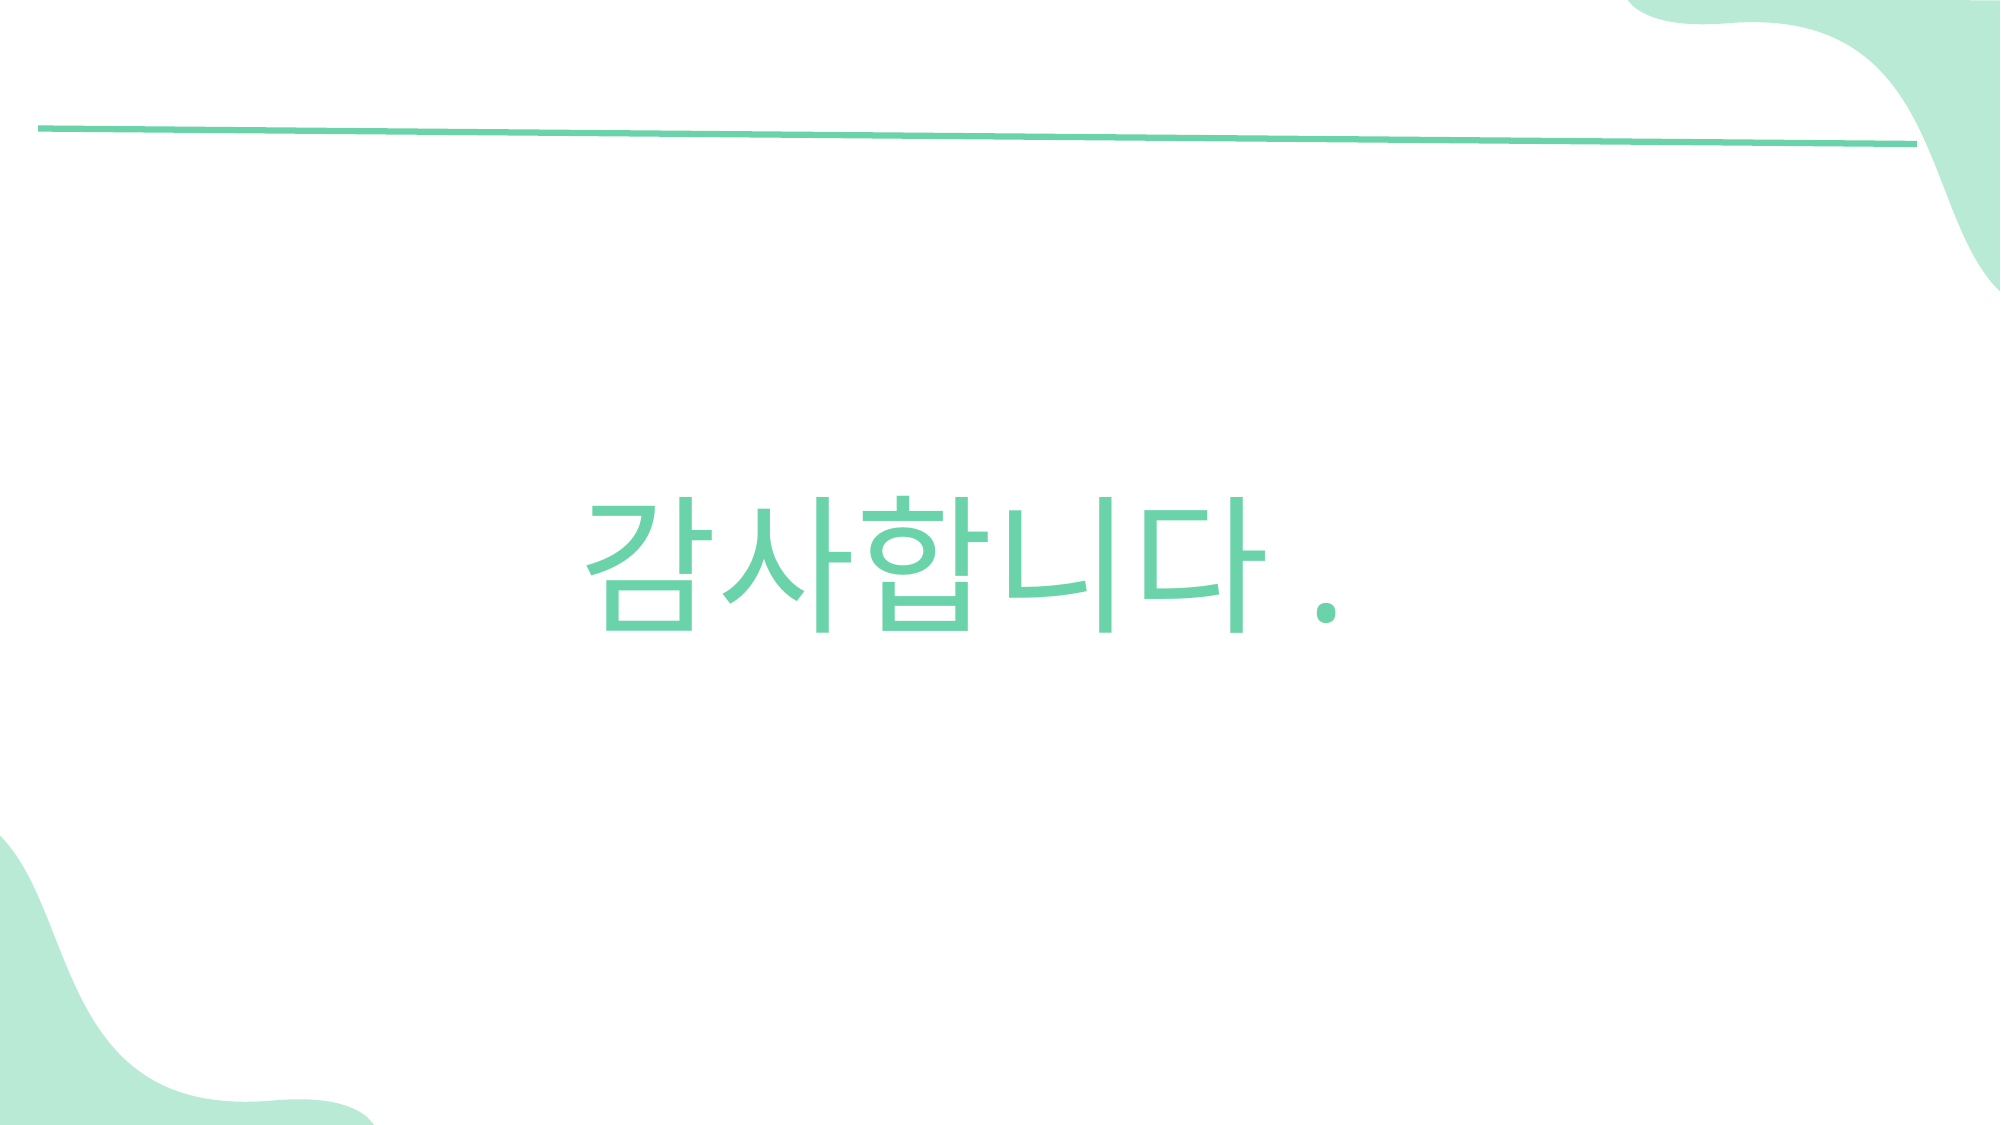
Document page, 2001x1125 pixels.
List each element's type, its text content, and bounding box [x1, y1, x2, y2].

text_box 감사합니다. [565, 463, 1390, 659]
text_box [0, 834, 376, 1125]
text_box [1626, 0, 2000, 293]
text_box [38, 128, 1917, 144]
